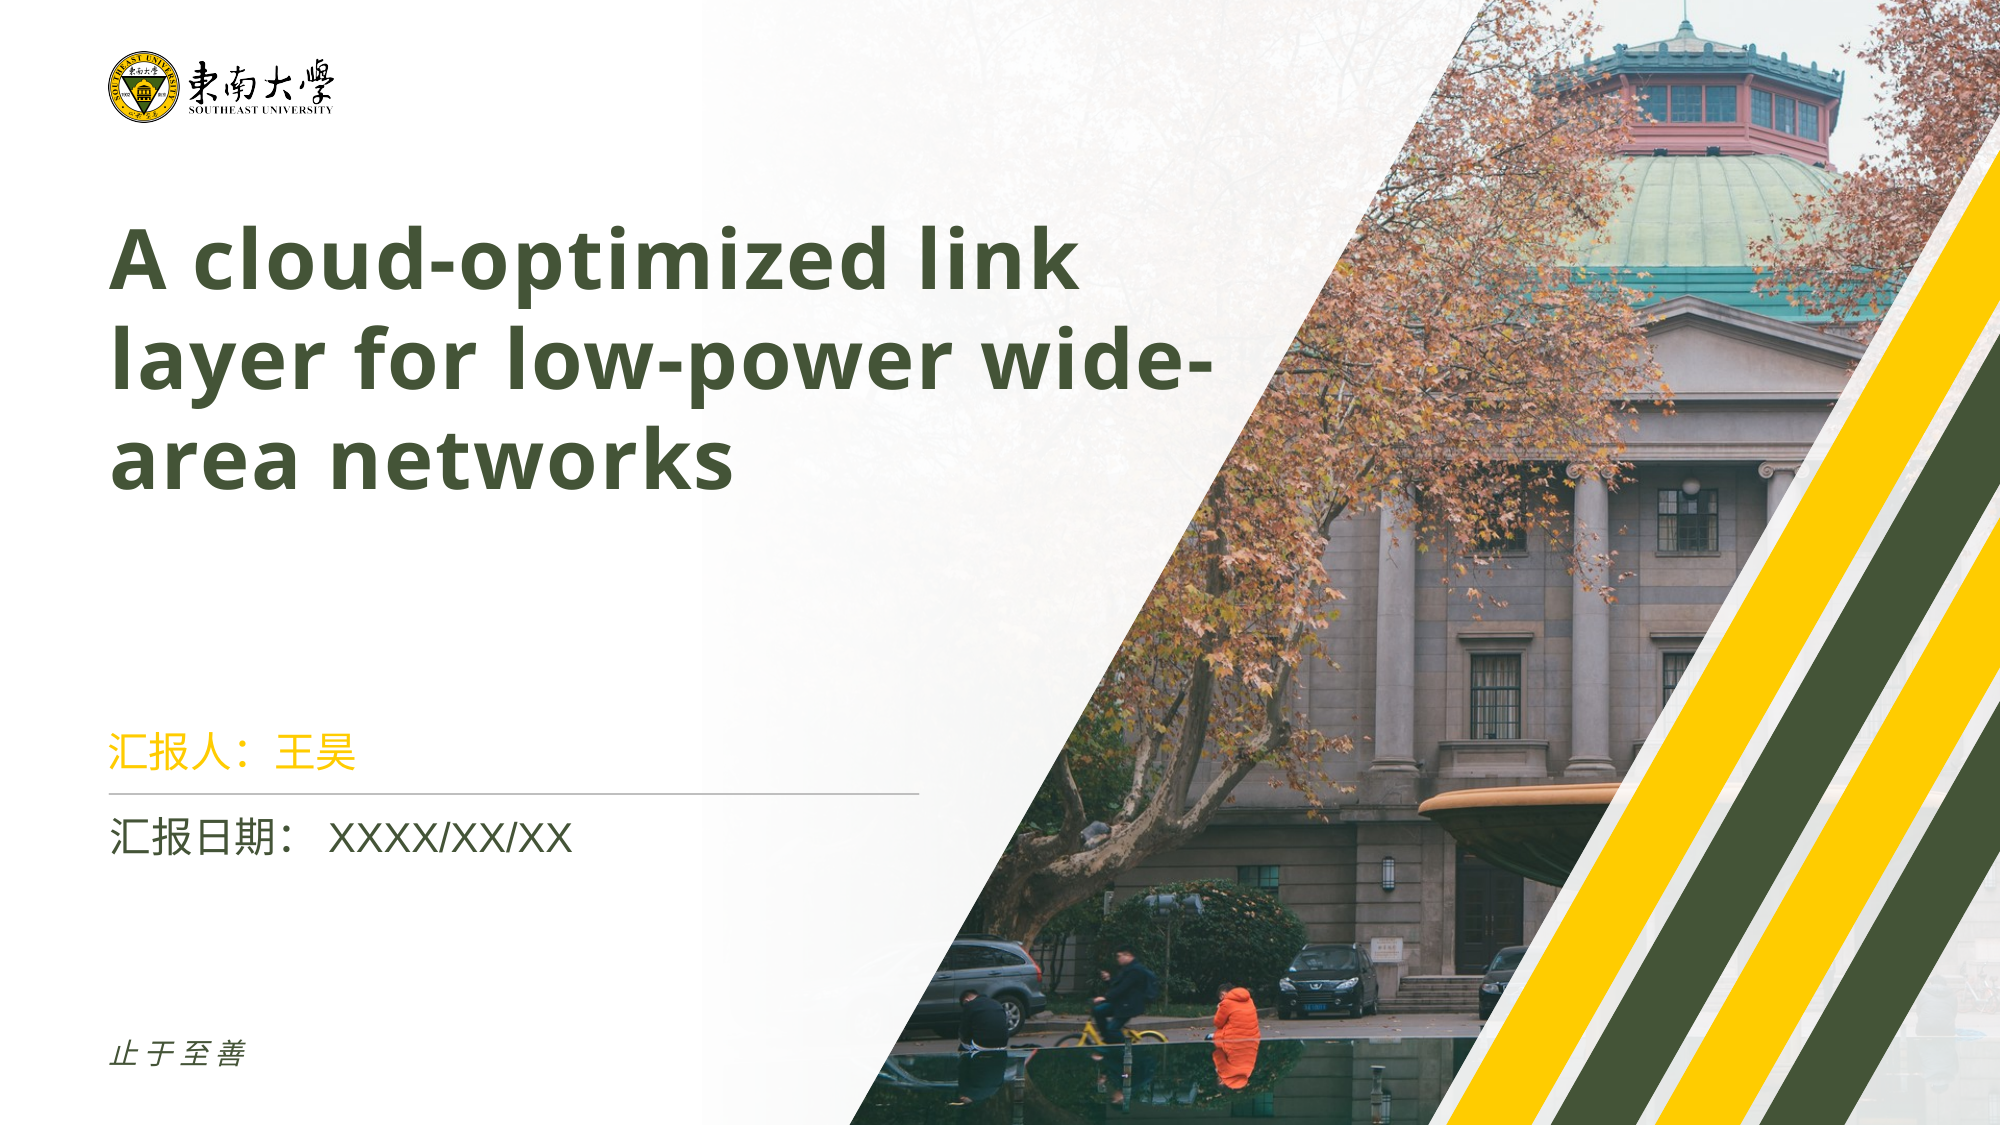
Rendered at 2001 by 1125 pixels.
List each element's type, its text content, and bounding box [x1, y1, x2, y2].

slide_number 止于至善 [108, 1022, 657, 1083]
text_box 汇报日期：XXXX/XX/XX [109, 803, 714, 869]
picture [849, 0, 2000, 1125]
text_box 汇报人：王昊 [107, 718, 519, 784]
list A cloud-optimized link layer for low-power wide-area networks [109, 198, 1296, 596]
picture [108, 51, 334, 123]
